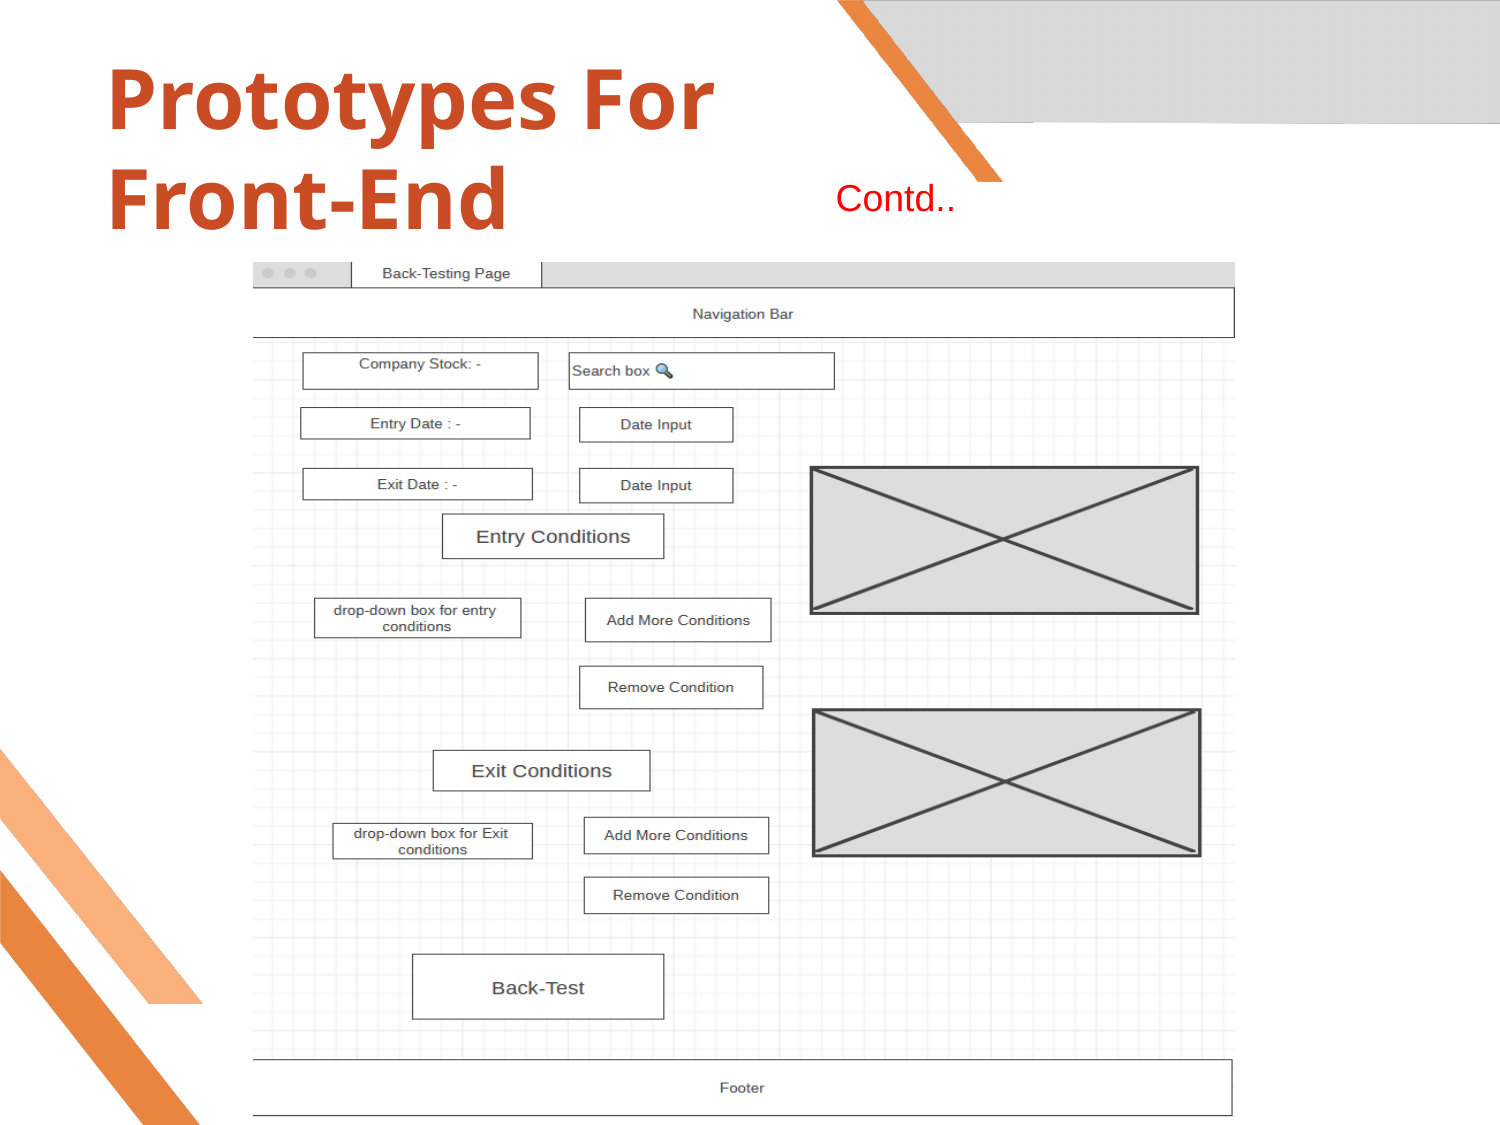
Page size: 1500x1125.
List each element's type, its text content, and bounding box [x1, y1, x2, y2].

picture [0, 745, 203, 1125]
text_box Contd.. [820, 166, 1069, 226]
picture [837, 0, 1500, 166]
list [253, 262, 1235, 1117]
title Prototypes For Front-End [75, 59, 880, 232]
